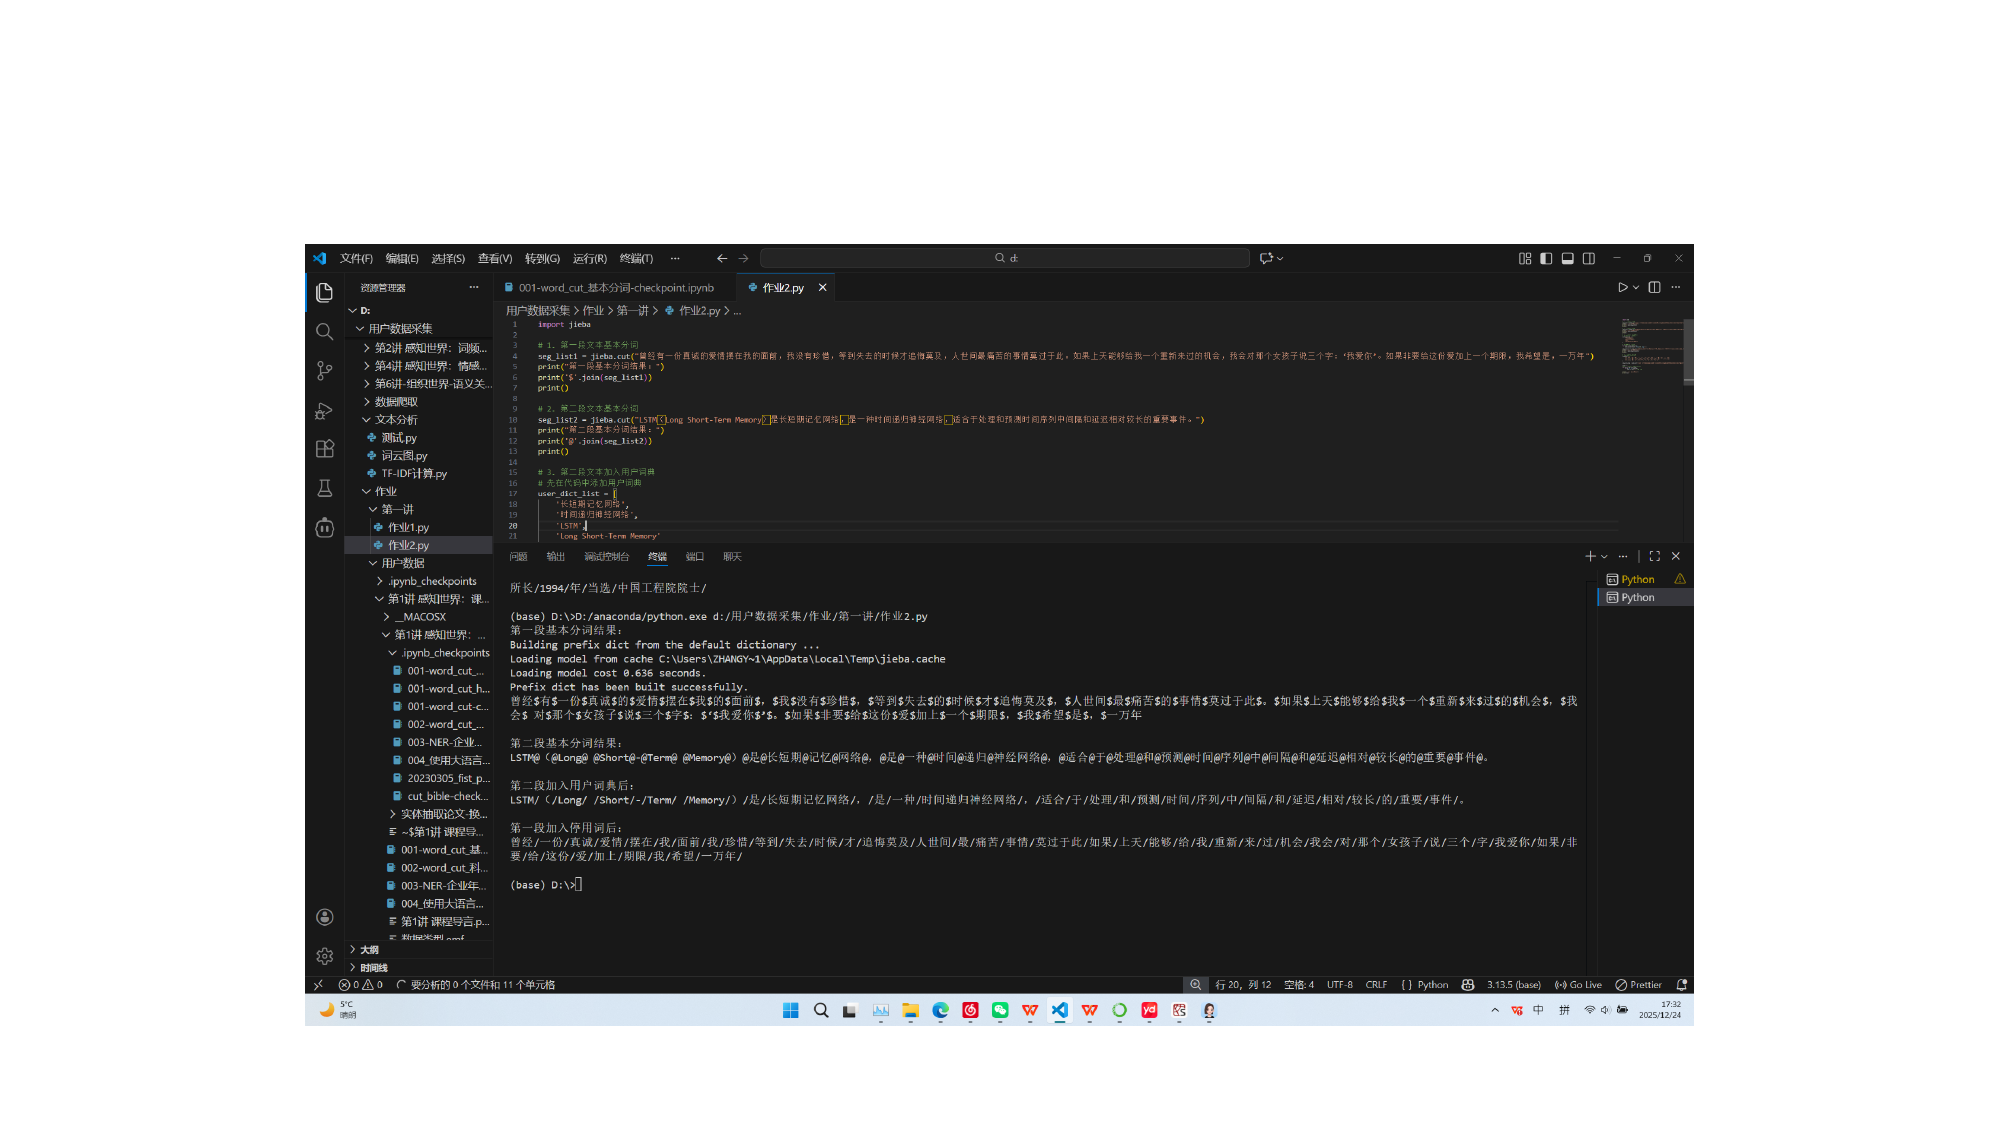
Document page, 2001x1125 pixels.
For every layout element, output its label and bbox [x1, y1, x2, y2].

list [304, 243, 1694, 1026]
